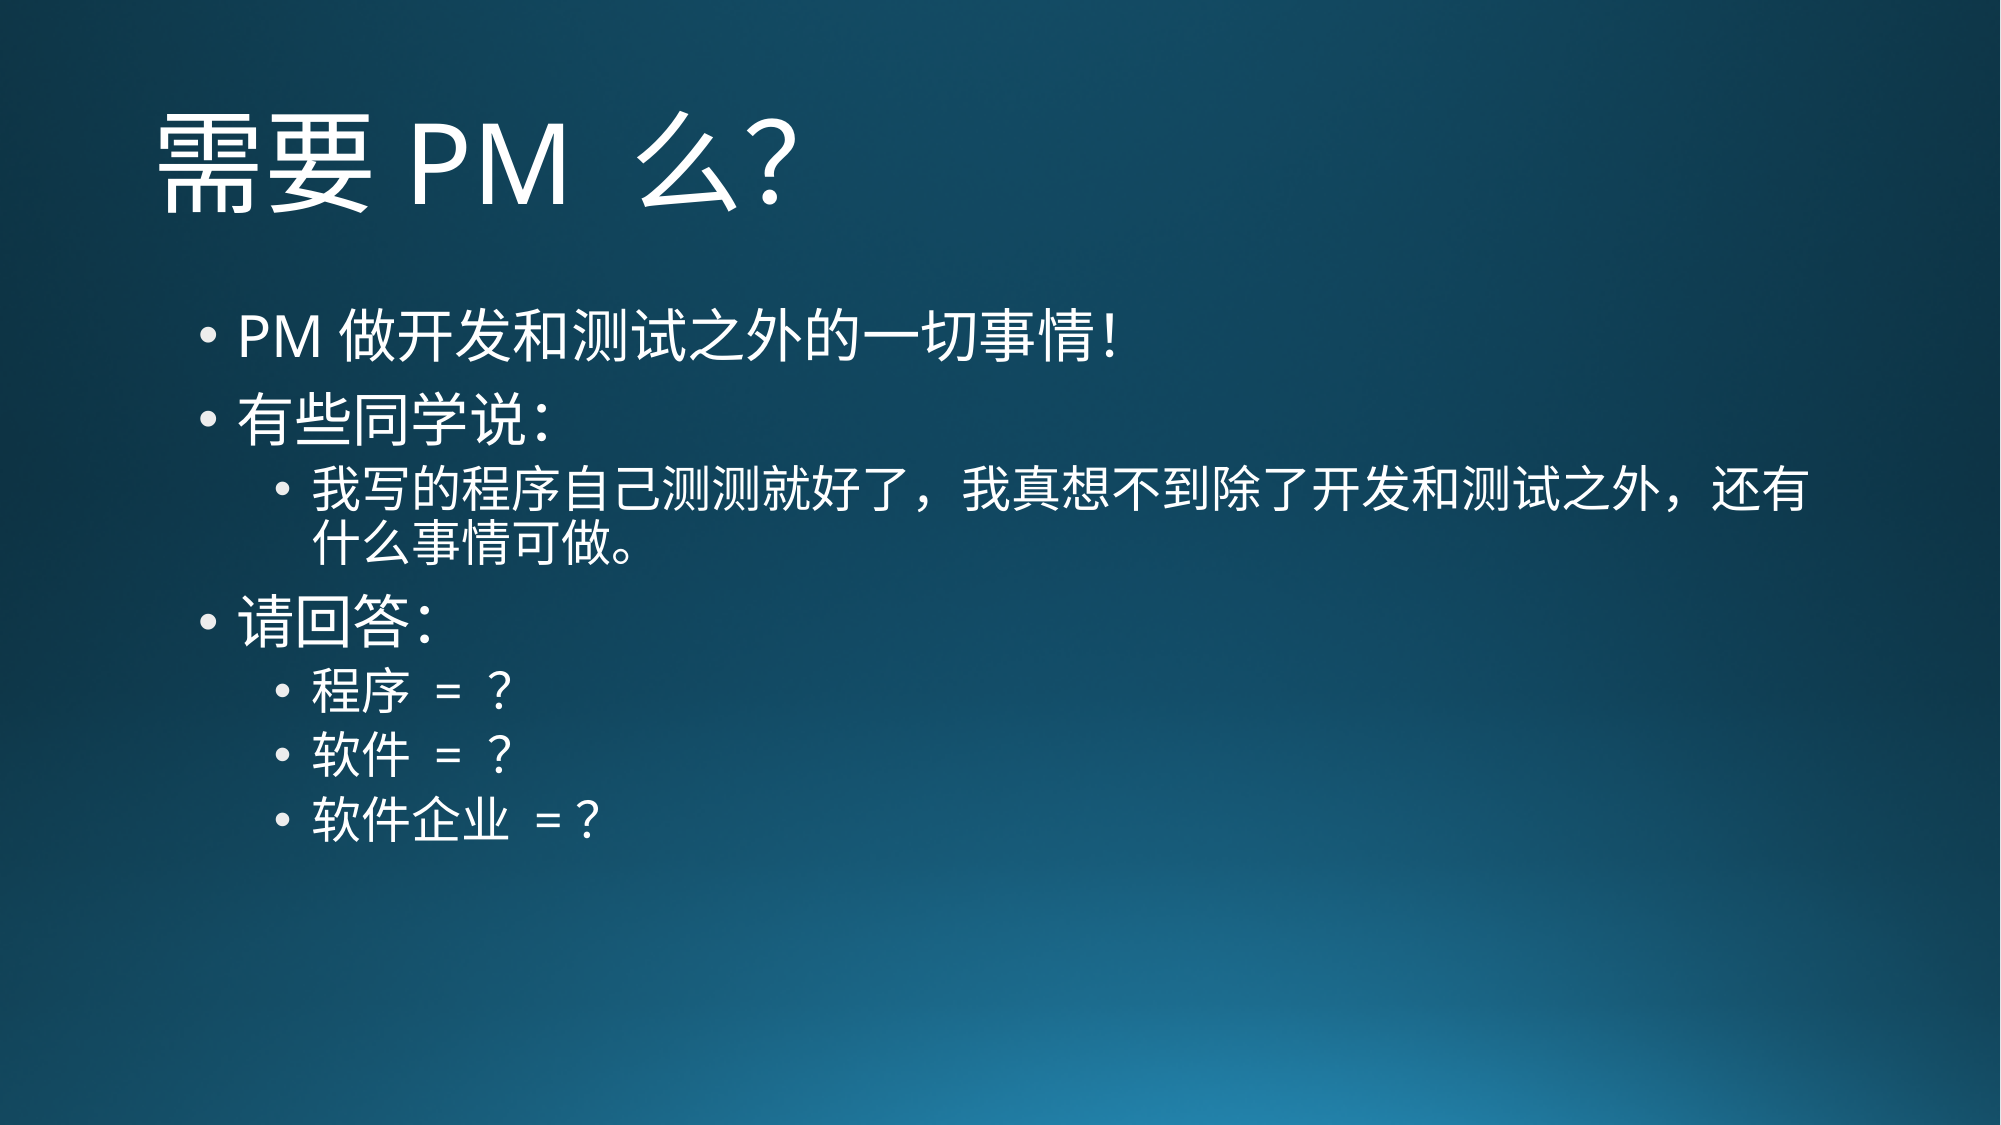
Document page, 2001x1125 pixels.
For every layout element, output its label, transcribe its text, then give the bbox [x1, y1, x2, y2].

picture [0, 0, 2001, 1125]
list PM做开发和测试之外的一切事情！ 有些同学说： 我写的程序自己测测就好了，我真想不到除了开发和测试之外，还有什么事情可做。 请回答： 程序 = ？ 软件 = ？ 软件企业 =？ [183, 299, 1863, 1014]
title 需要PM 么？ [137, 59, 1863, 278]
